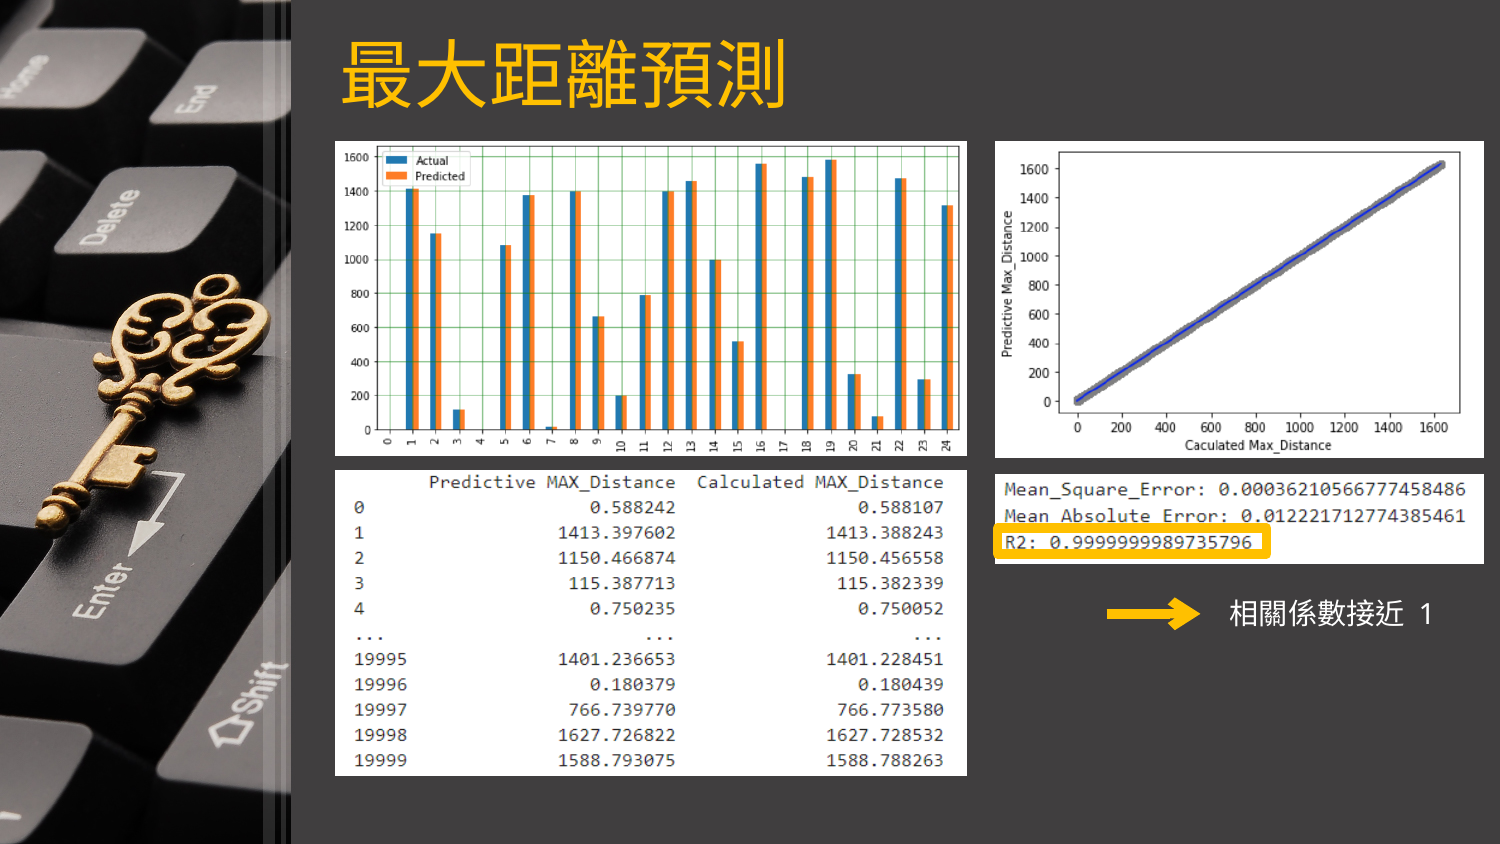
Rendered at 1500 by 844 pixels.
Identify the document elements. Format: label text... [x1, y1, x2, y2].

picture [0, 0, 1500, 844]
text_box 相關係數接近 1 [1214, 588, 1471, 639]
list 最大距離預測 [324, 25, 1471, 120]
